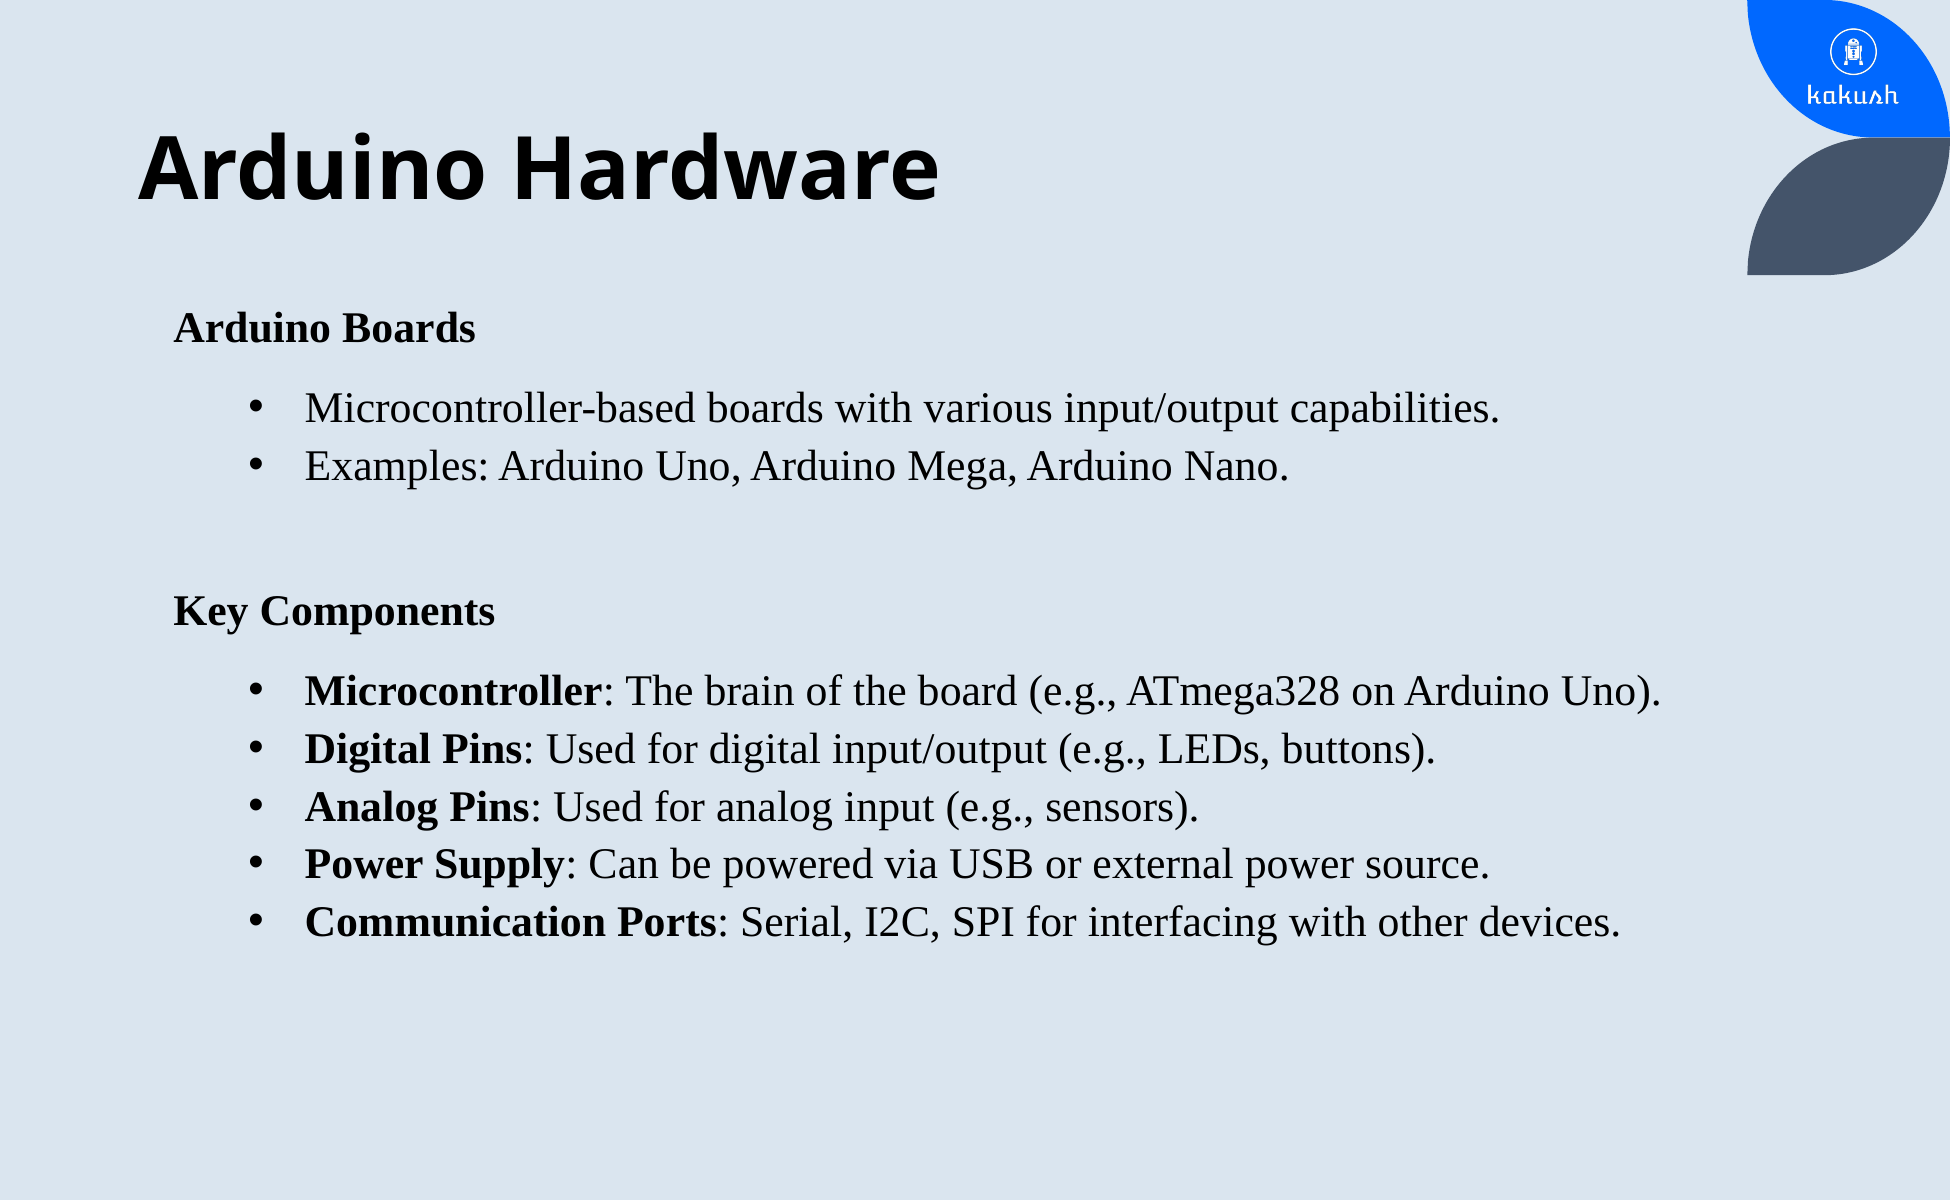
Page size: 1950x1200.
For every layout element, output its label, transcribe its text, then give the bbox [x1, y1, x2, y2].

title Arduino Hardware [123, 0, 1674, 224]
picture [1808, 28, 1899, 104]
list Arduino Boards Microcontroller-based boards with various input/output capabilities. Examples: Arduino Uno, Arduino Mega, Arduino Nano. Key Components Microcontroller: The brain of the board (e.g., ATmega328 on Arduino Uno). Digital Pins: Used for digital input/output (e.g., LEDs, buttons). Analog Pins: Used for analog input (e.g., sensors). Power Supply: Can be powered via USB or external power source. Communication Ports: Serial, I2C, SPI for interfacing with other devices. [158, 296, 1911, 964]
